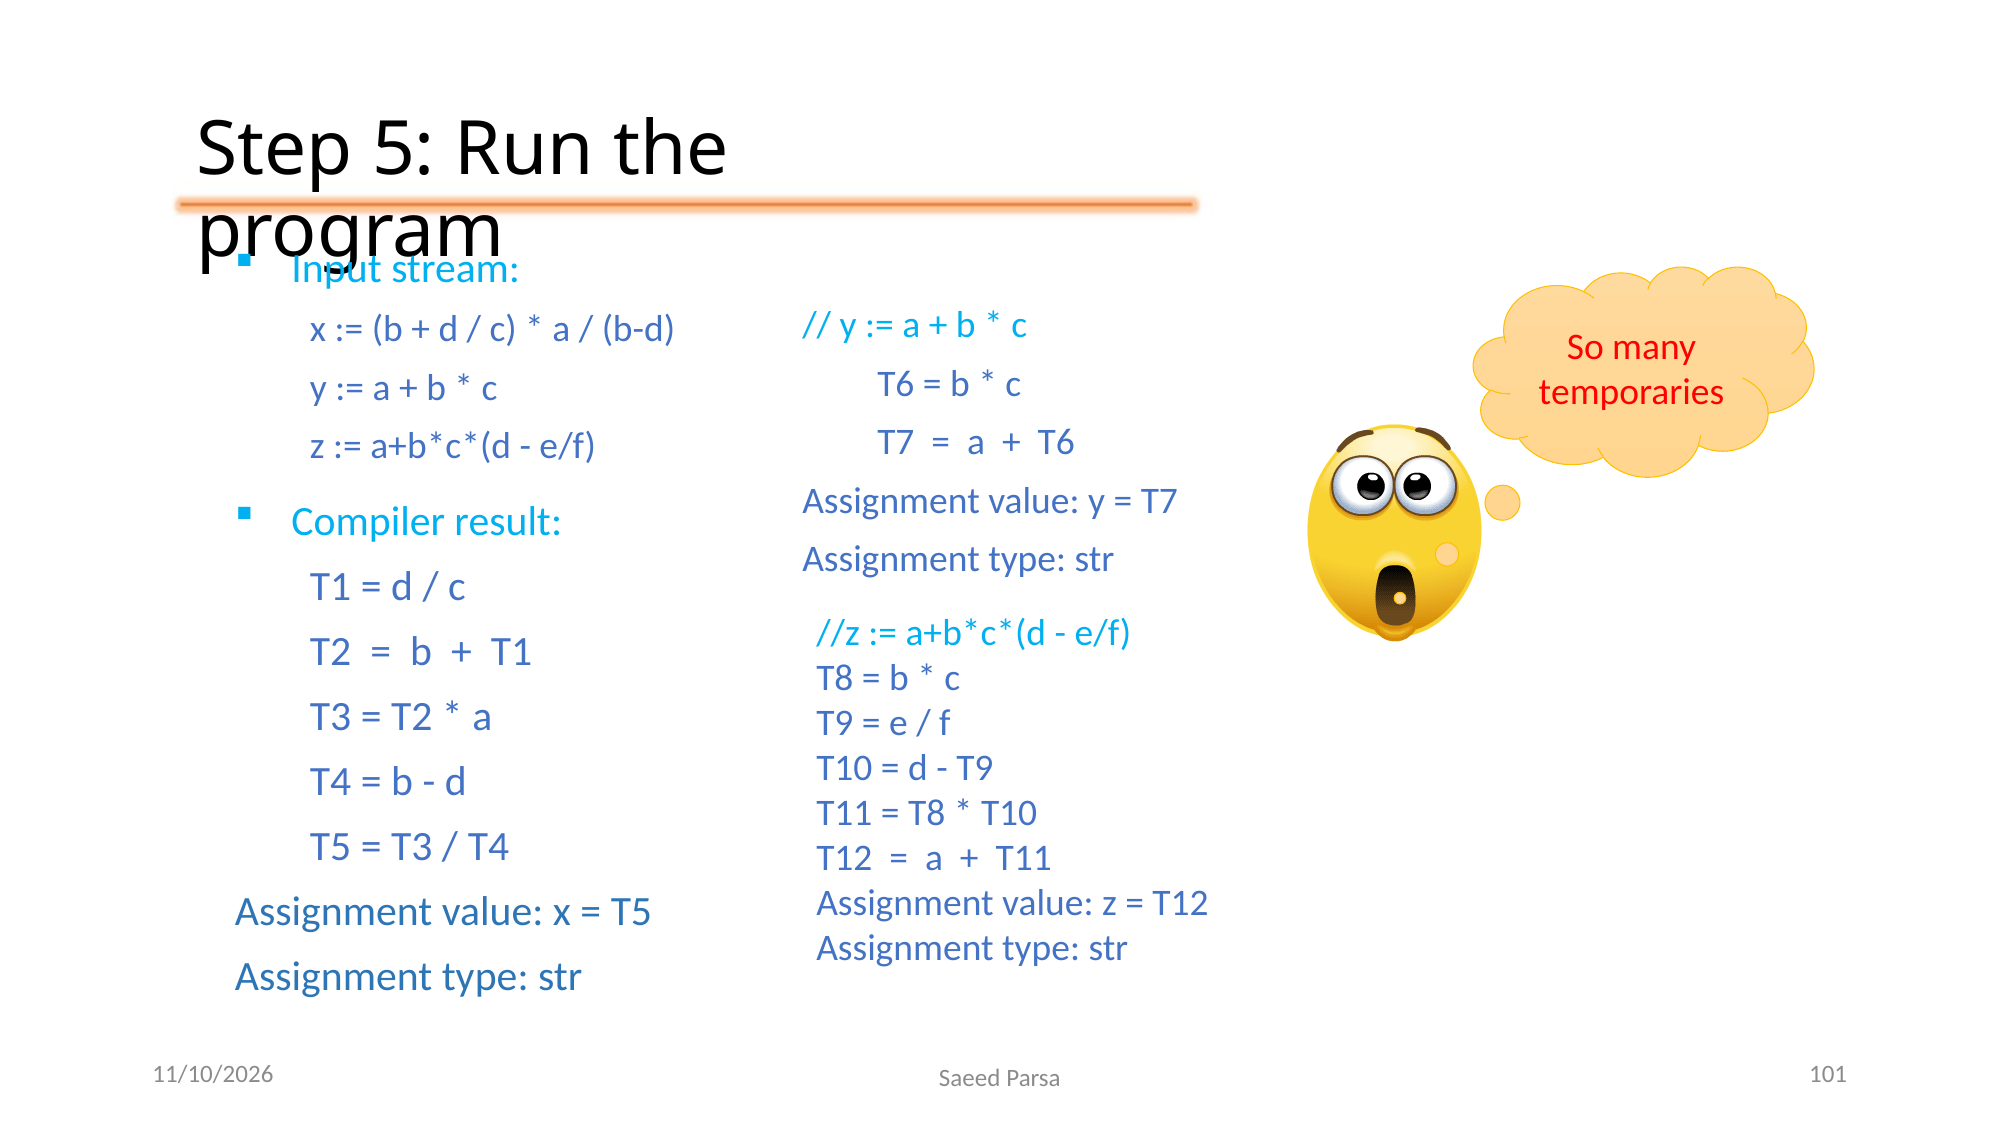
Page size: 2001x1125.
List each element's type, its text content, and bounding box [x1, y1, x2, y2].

text_box // y := a + b * c T6 = b * c T7 = a + T6 Assignment value: y = T7 Assignment type: str [787, 279, 1282, 587]
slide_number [137, 1042, 587, 1103]
picture [152, 181, 1213, 238]
text_box Step 5: Run the program [181, 102, 1000, 195]
slide_number 101 [1412, 1042, 1863, 1103]
text_box //z := a+b*c*(d - e/f) T8 = b * c T9 = e / f T10 = d - T9 T11 = T8 * T10 T12 = a + T11 Assignment value: z = T12 Assignment type: str [801, 600, 1311, 976]
footer Saeed Parsa [587, 1042, 1413, 1111]
text_box Input stream: x := (b + d / c) * a / (b-d) y := a + b * c z := a+b*c*(d - e/f) Compiler result: T1 = d / c T2 = b + T1 T3 = T2 * a T4 = b - d T5 = T3 / T4 Assignment value: x = T5 Assignment type: str [220, 218, 761, 1007]
picture [1268, 413, 1518, 662]
text_box So many temporaries [1472, 266, 1815, 478]
